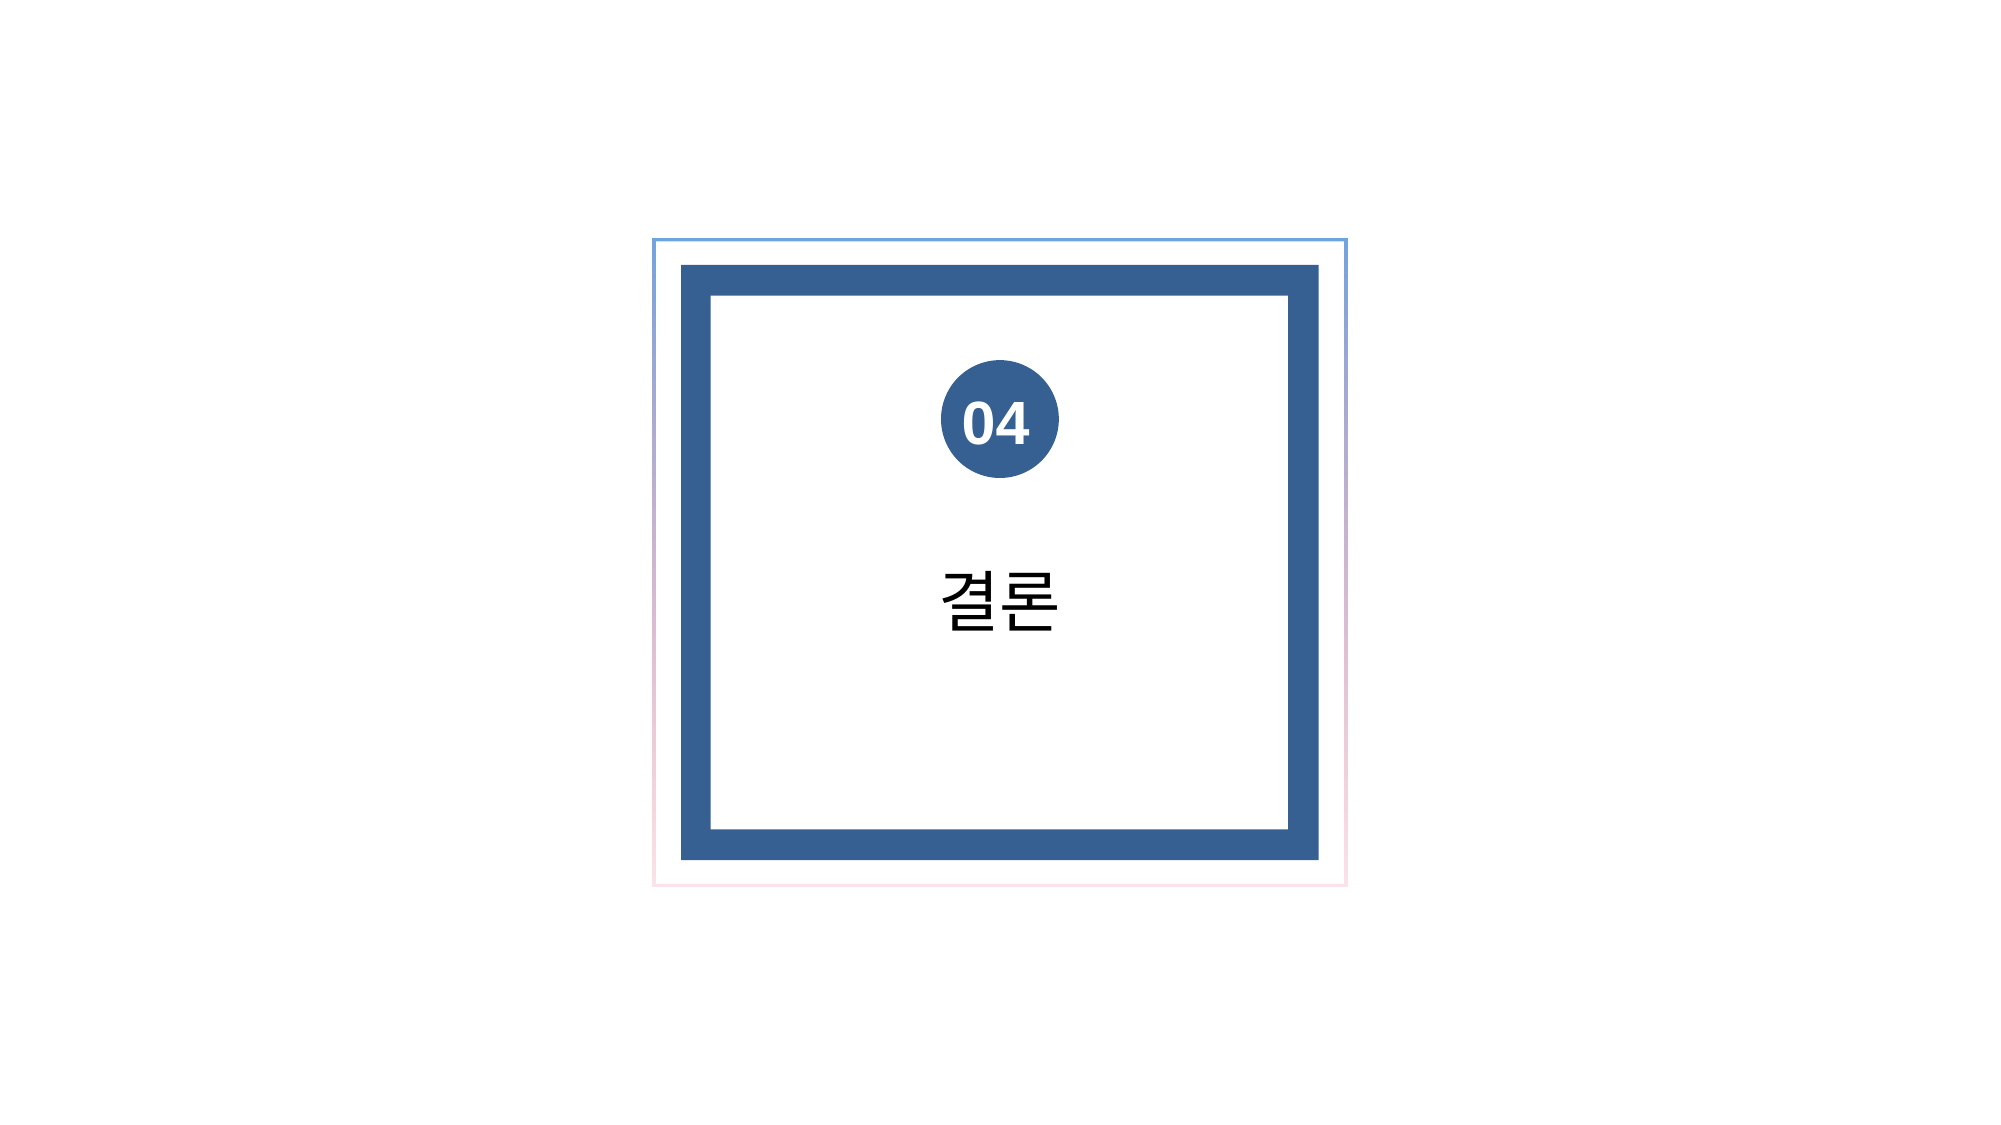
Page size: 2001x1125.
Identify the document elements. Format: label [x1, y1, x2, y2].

text_box [652, 238, 1348, 887]
